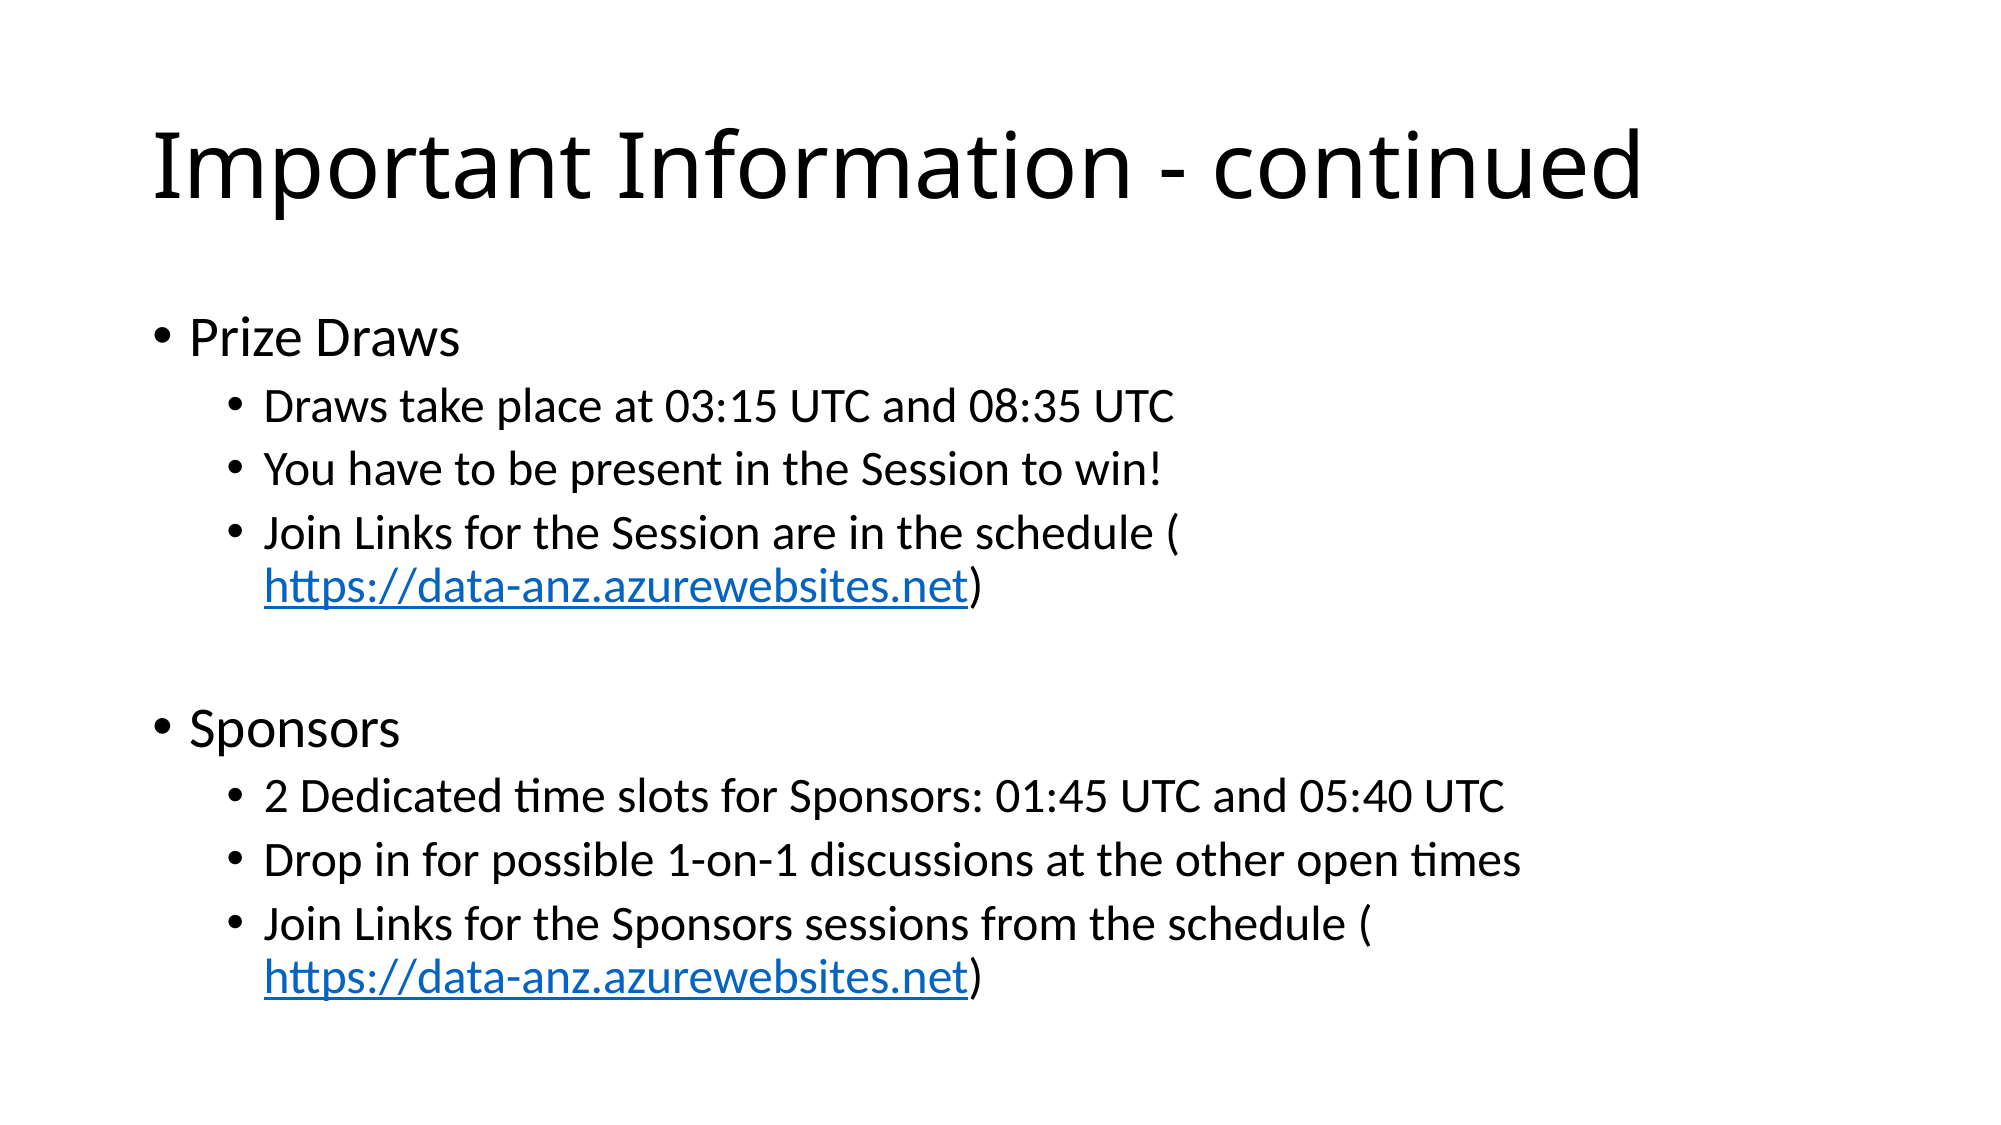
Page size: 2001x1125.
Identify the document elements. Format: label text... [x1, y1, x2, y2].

title Important Information - continued [137, 59, 1863, 278]
list Prize Draws Draws take place at 03:15 UTC and 08:35 UTC You have to be present in the Session to win! Join Links for the Session are in the schedule (https://data-anz.azurewebsites.net) Sponsors 2 Dedicated time slots for Sponsors: 01:45 UTC and 05:40 UTC Drop in for possible 1-on-1 discussions at the other open times Join Links for the Sponsors sessions from the schedule (https://data-anz.azurewebsites.net) [137, 299, 1863, 1014]
